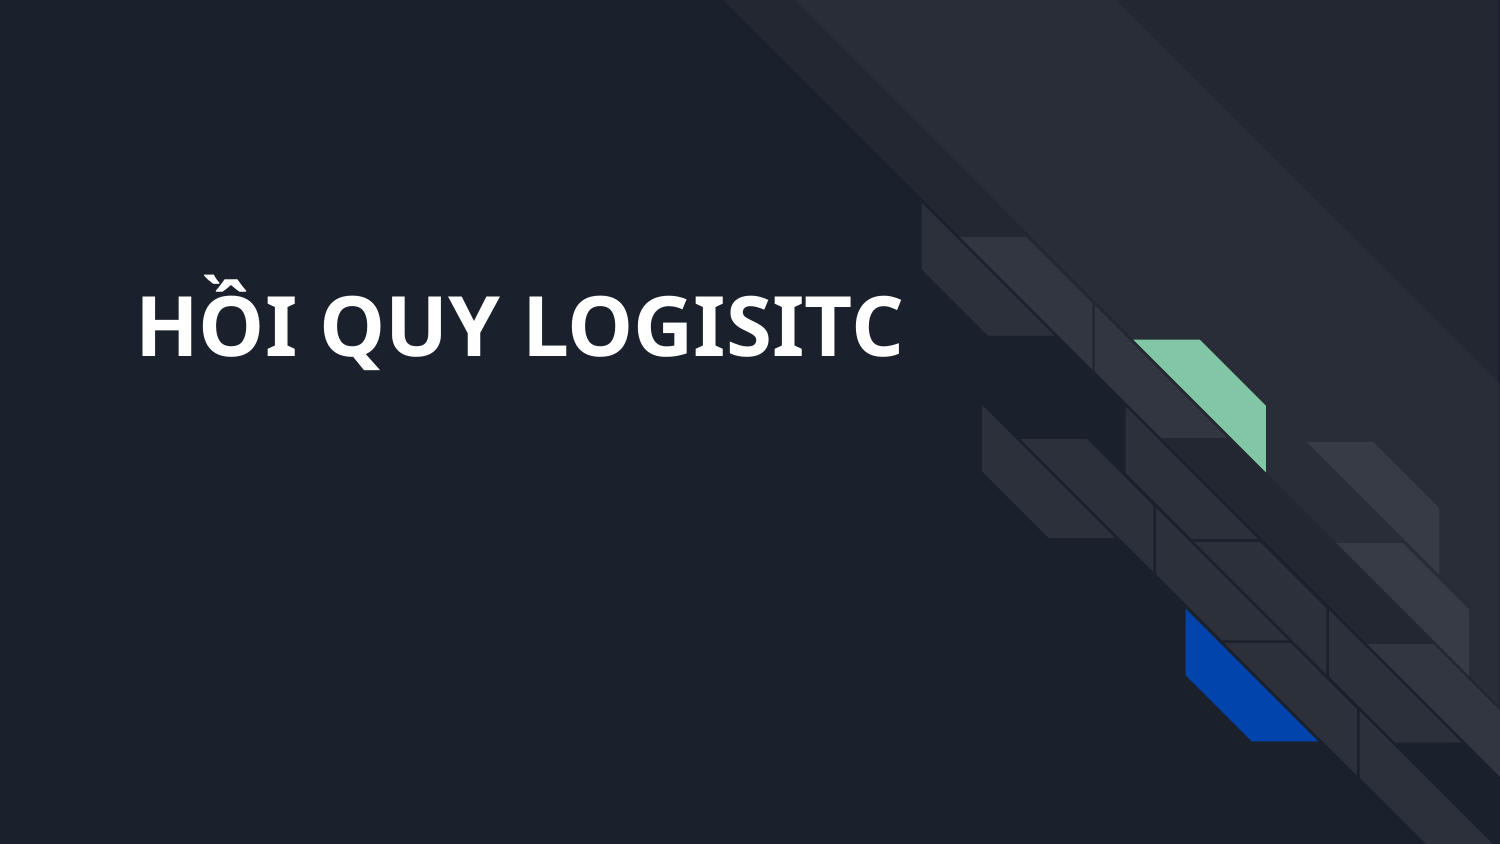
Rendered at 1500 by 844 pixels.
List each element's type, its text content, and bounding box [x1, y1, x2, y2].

title HỒI QUY LOGISITC [120, 43, 1077, 561]
